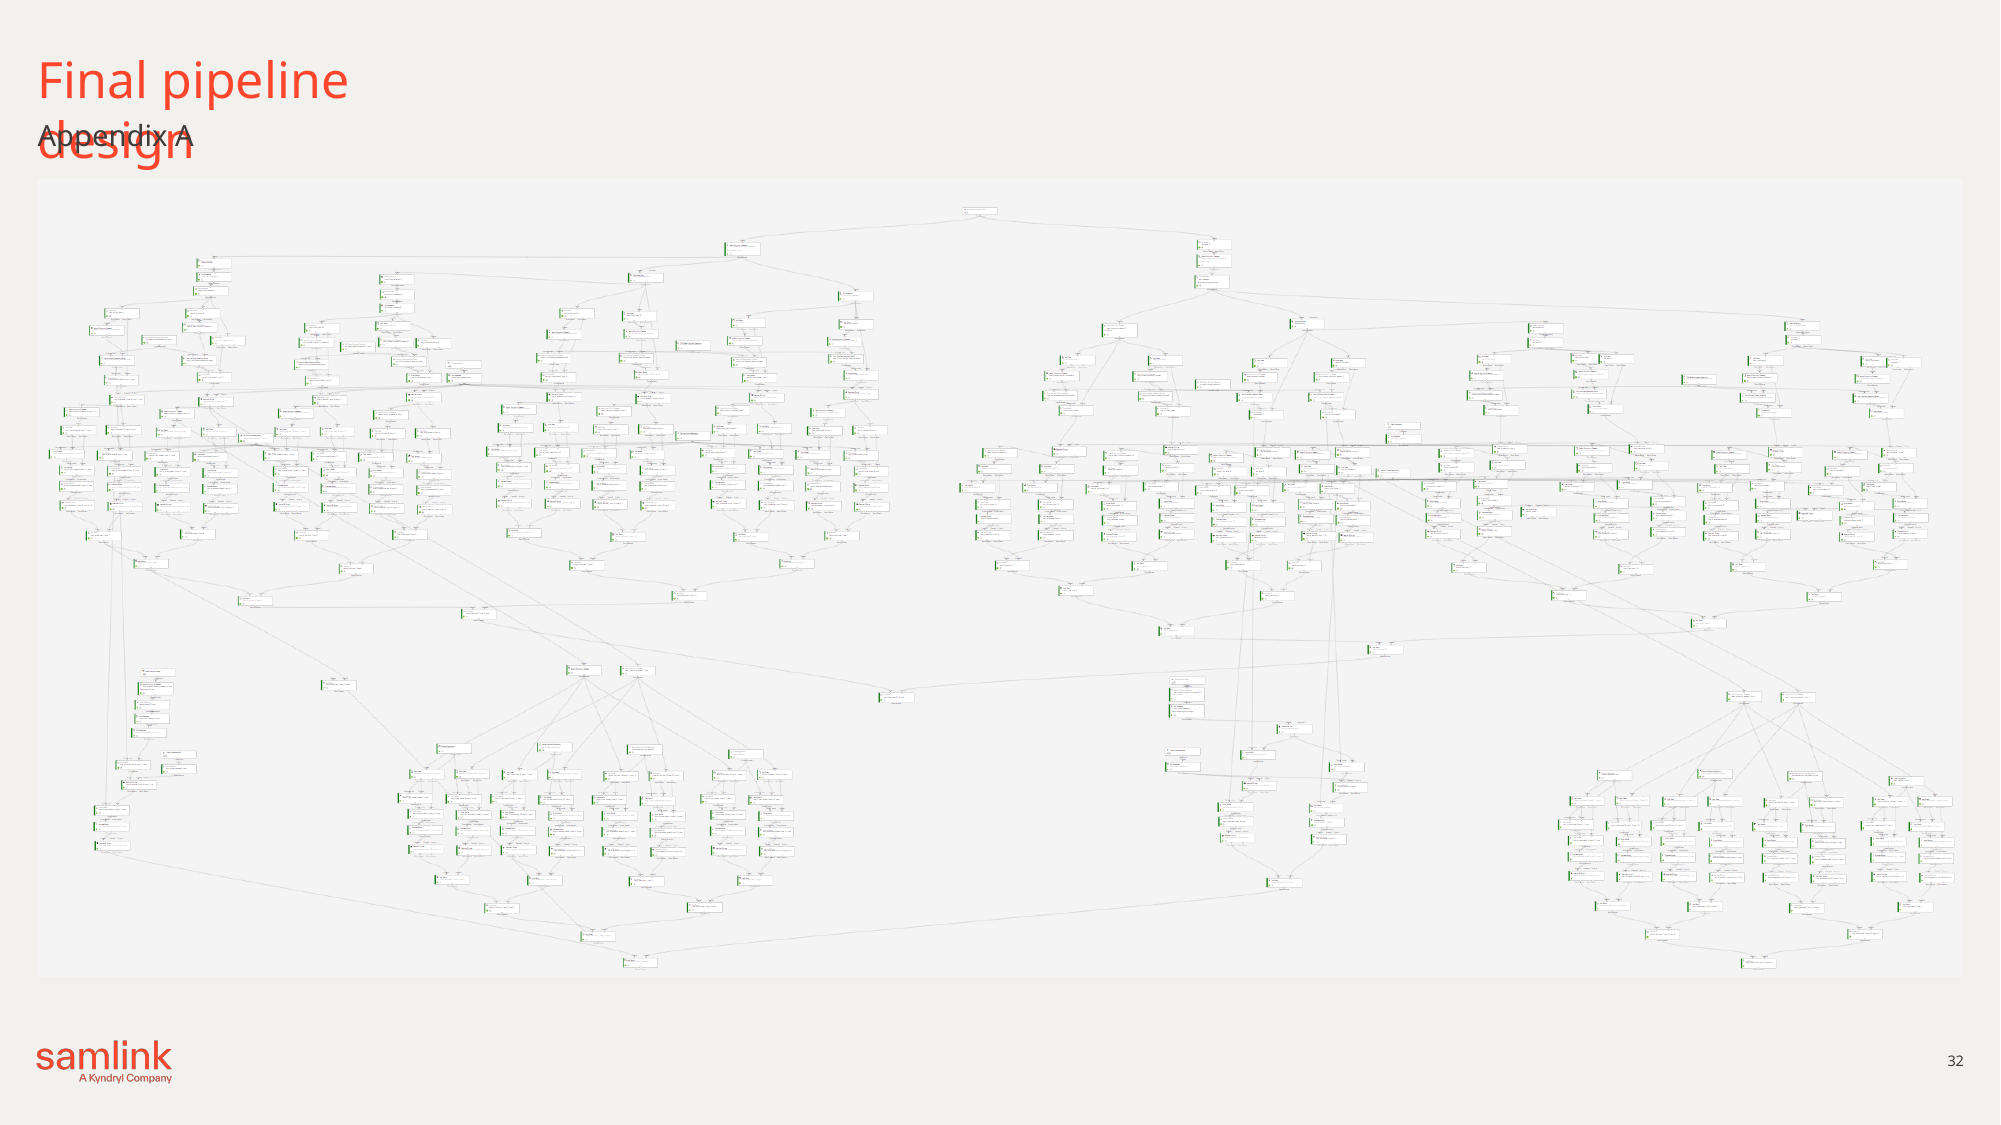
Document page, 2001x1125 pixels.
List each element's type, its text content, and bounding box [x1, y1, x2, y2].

picture [16, 1020, 192, 1102]
picture [37, 179, 1963, 977]
title Final pipeline design [37, 48, 500, 95]
slide_number 32 [1921, 1036, 1964, 1072]
list Appendix A [37, 117, 500, 169]
